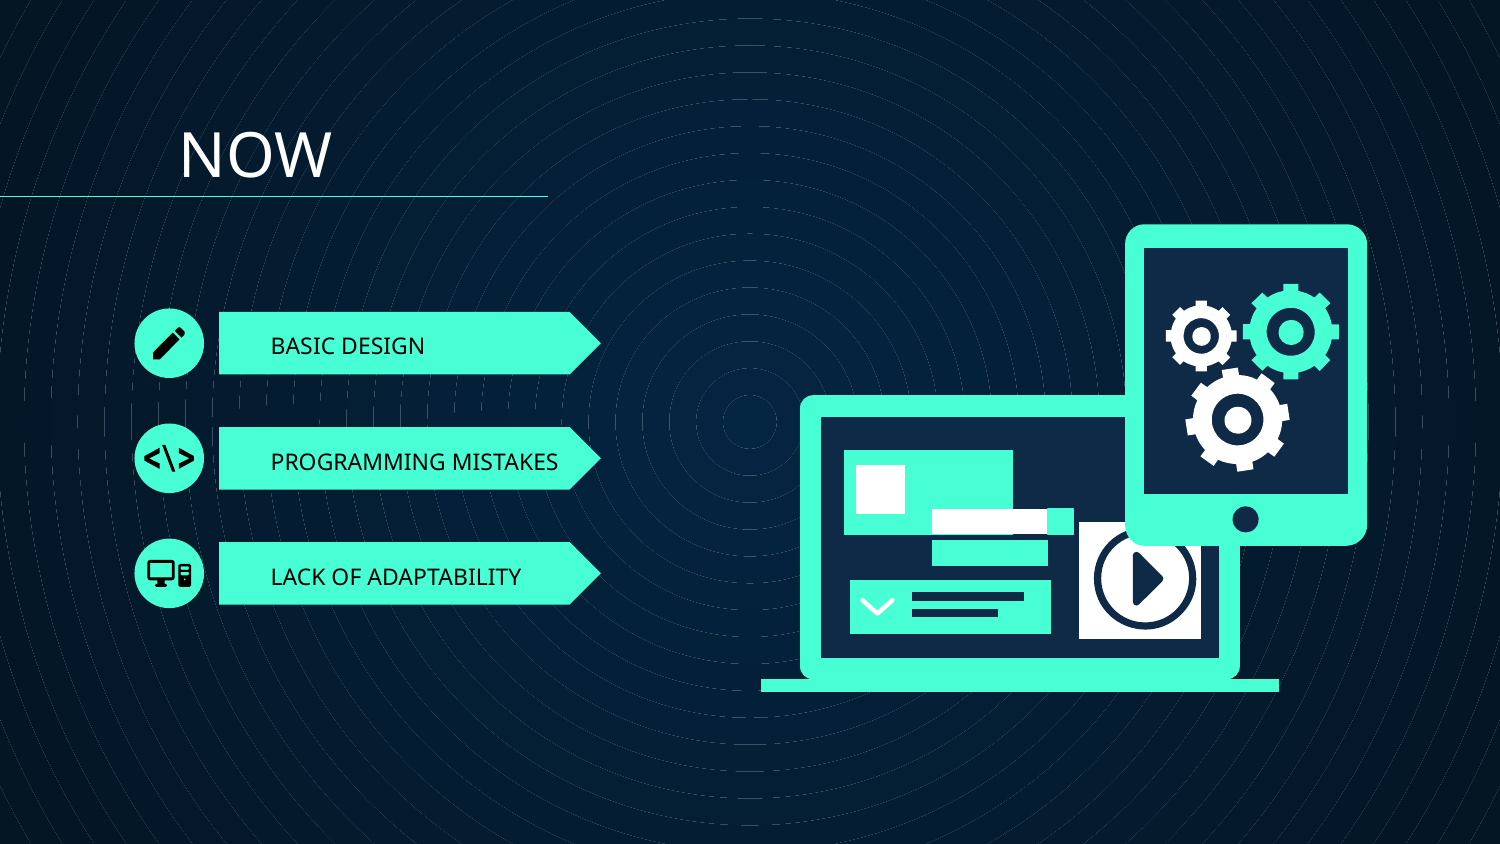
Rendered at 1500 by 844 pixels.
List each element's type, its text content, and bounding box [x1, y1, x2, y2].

text_box [1125, 224, 1368, 546]
text_box [1242, 283, 1339, 380]
text_box [1144, 247, 1349, 494]
text_box [1079, 521, 1202, 640]
text_box [153, 327, 185, 360]
text_box [903, 579, 1052, 634]
text_box [932, 508, 1047, 535]
text_box [912, 608, 999, 618]
text_box [860, 597, 895, 616]
title PROGRAMMING MISTAKES [255, 457, 597, 490]
text_box [1185, 367, 1290, 472]
text_box [800, 395, 1240, 678]
text_box [932, 540, 1048, 566]
text_box [912, 592, 1024, 601]
text_box [849, 579, 903, 634]
text_box [843, 449, 1013, 536]
text_box [1047, 508, 1074, 535]
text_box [147, 559, 192, 588]
text_box [820, 416, 1125, 441]
text_box [820, 441, 1219, 658]
title NOW [163, 105, 1449, 206]
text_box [144, 444, 195, 472]
text_box [856, 464, 906, 514]
text_box [760, 678, 1280, 693]
text_box [134, 423, 205, 494]
text_box [1165, 300, 1237, 372]
text_box [134, 308, 205, 379]
text_box [1232, 506, 1259, 533]
text_box [134, 538, 205, 609]
text_box [1093, 531, 1197, 630]
text_box [1132, 551, 1164, 606]
title LACK OF ADAPTABILITY [255, 572, 597, 605]
title BASIC DESIGN [255, 342, 597, 375]
text_box [219, 427, 601, 490]
text_box [219, 311, 601, 375]
